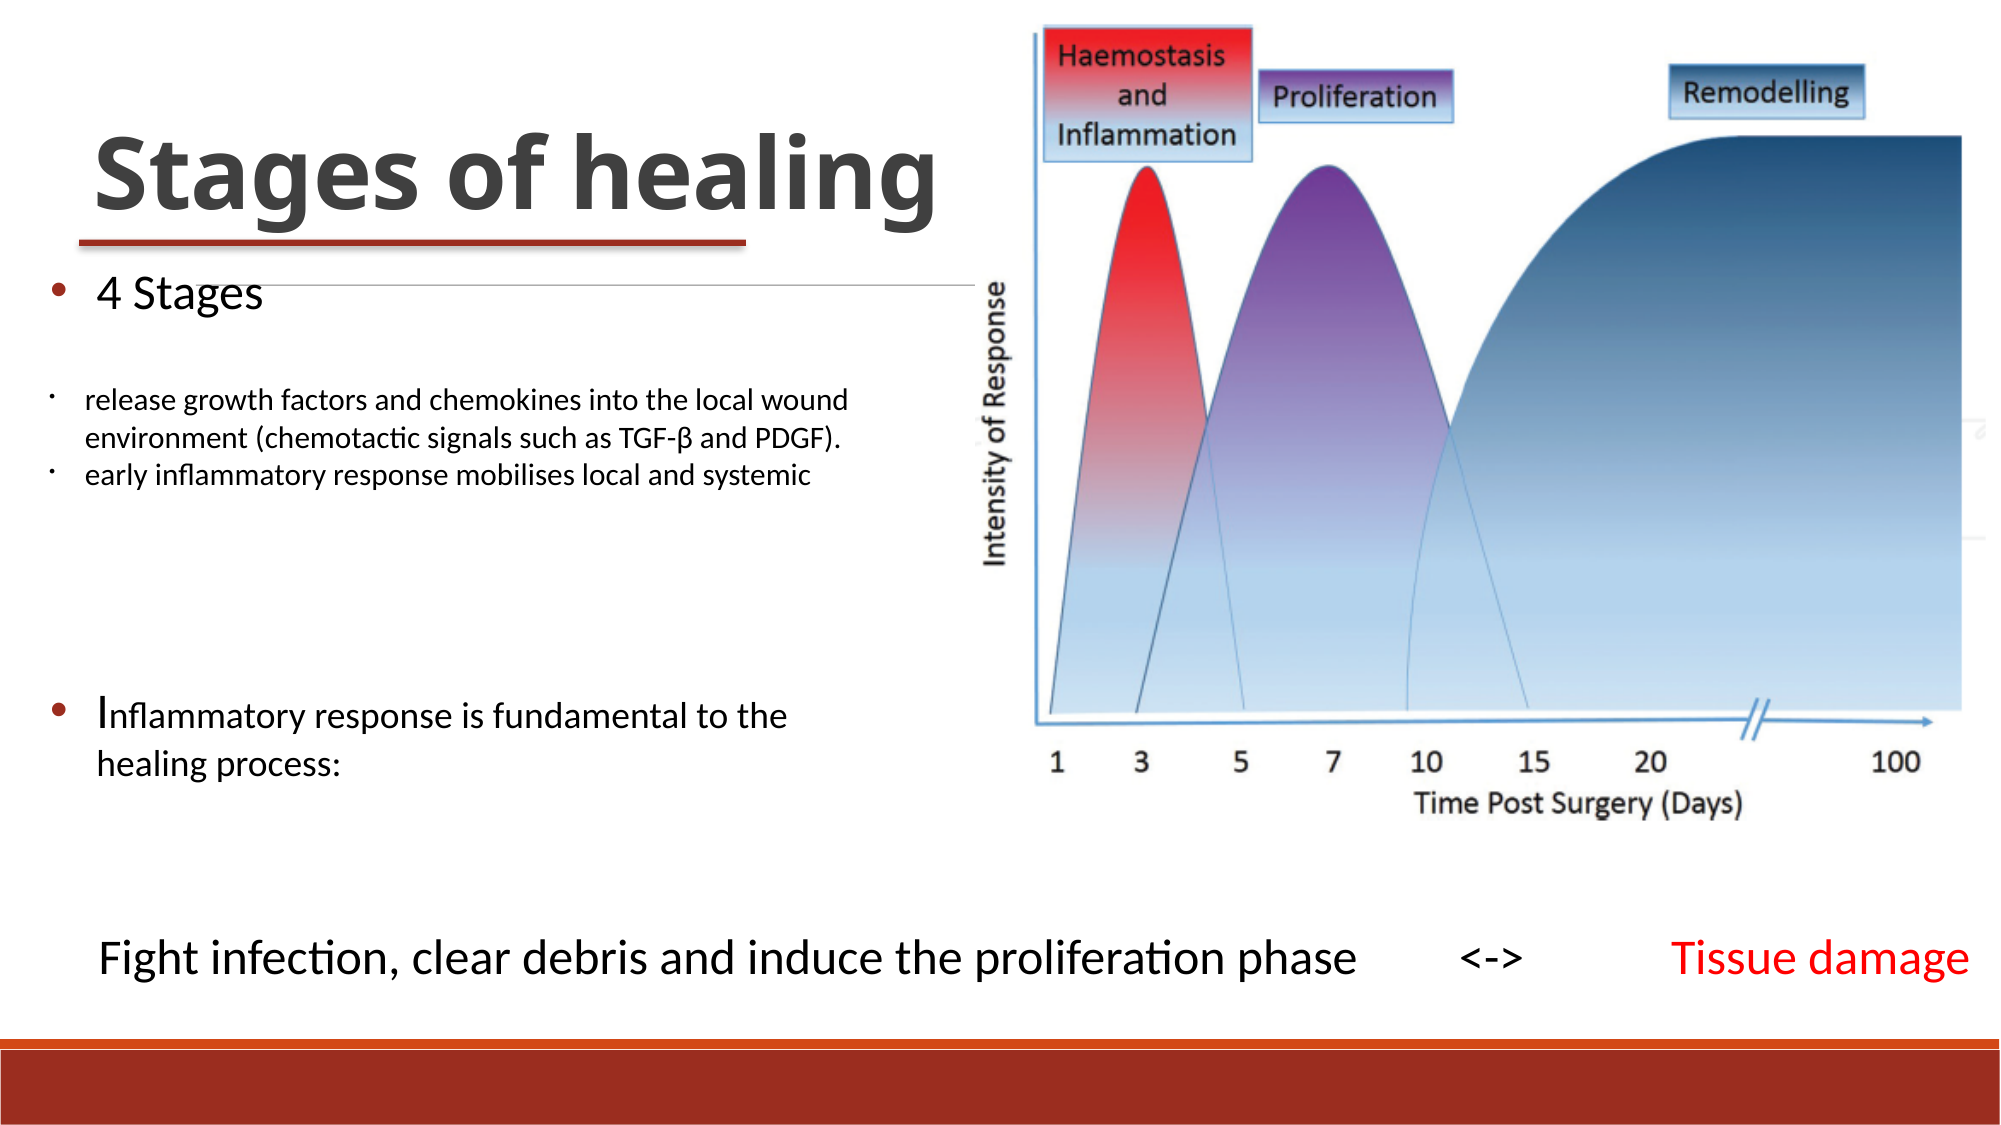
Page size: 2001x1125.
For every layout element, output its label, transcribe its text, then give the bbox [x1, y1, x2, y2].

text_box Stages of healing [79, 0, 972, 238]
text_box 4 Stages release growth factors and chemokines into the local wound environment (chemotactic signals such as TGF-β and PDGF). early inflammatory response mobilises local and systemic Inflammatory response is fundamental to the healing process: [34, 251, 909, 927]
text_box Fight infection, clear debris and induce the proliferation phase <-> Tissue damage [83, 916, 1986, 1052]
text_box [79, 239, 746, 246]
picture [974, 0, 1986, 827]
